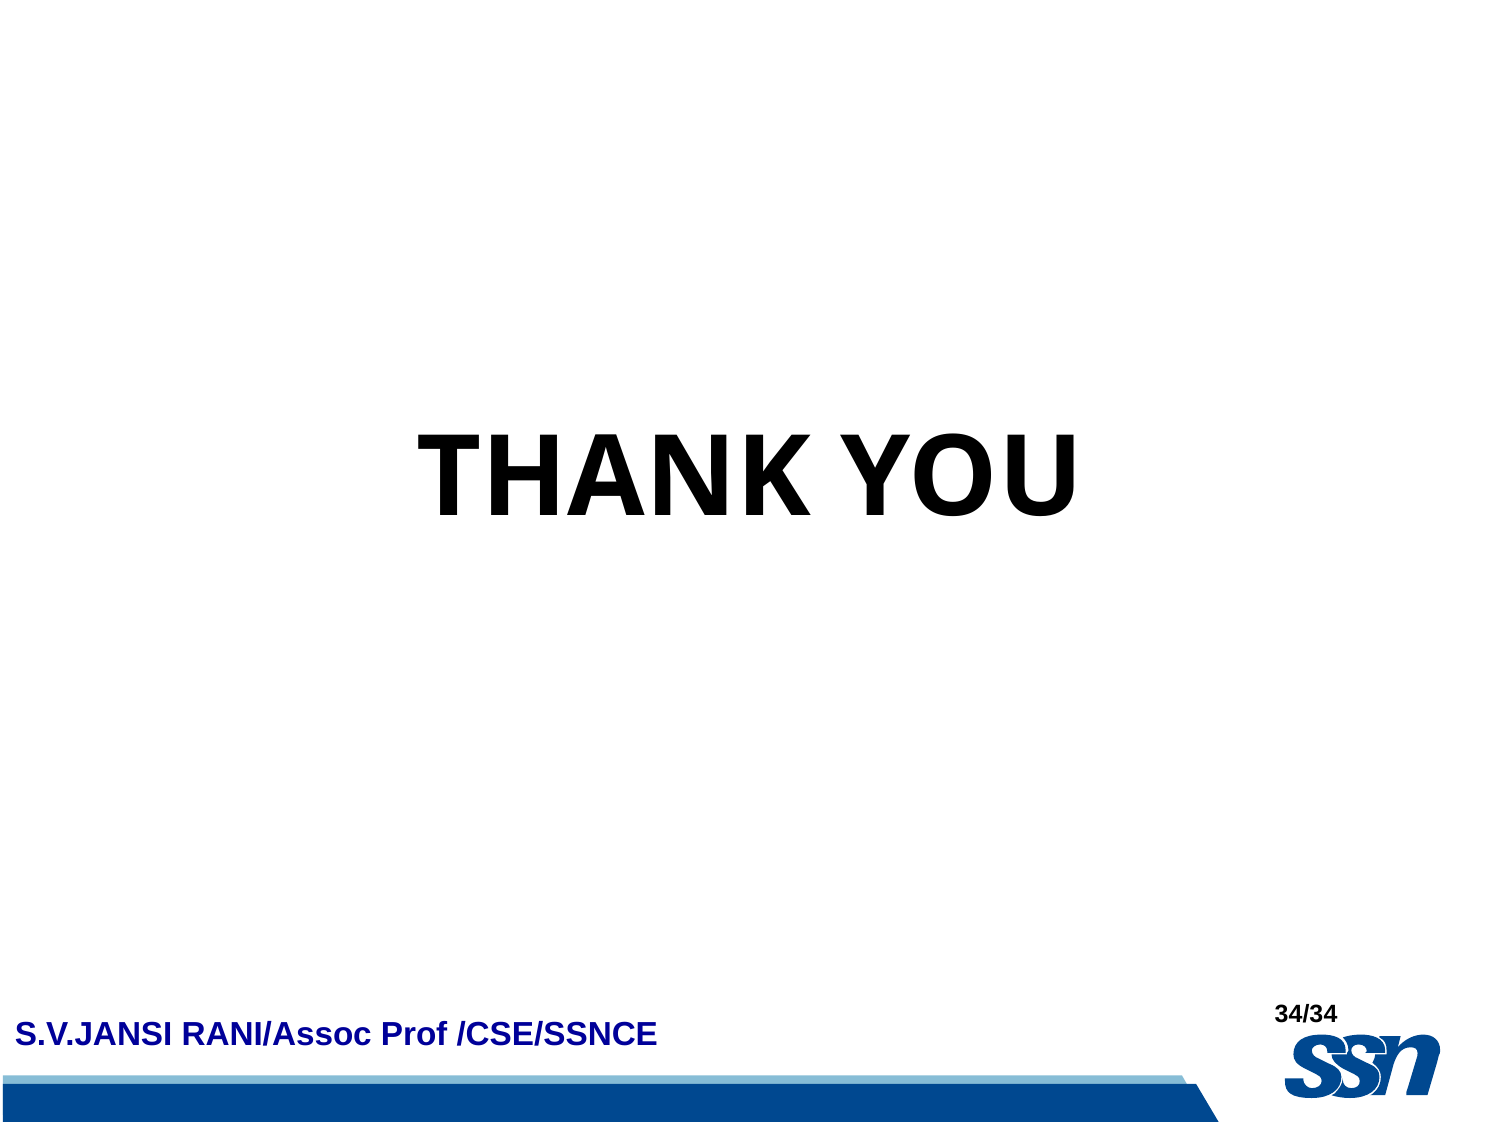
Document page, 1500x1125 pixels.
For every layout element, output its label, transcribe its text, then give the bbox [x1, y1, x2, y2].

title THANK YOU [112, 349, 1388, 591]
